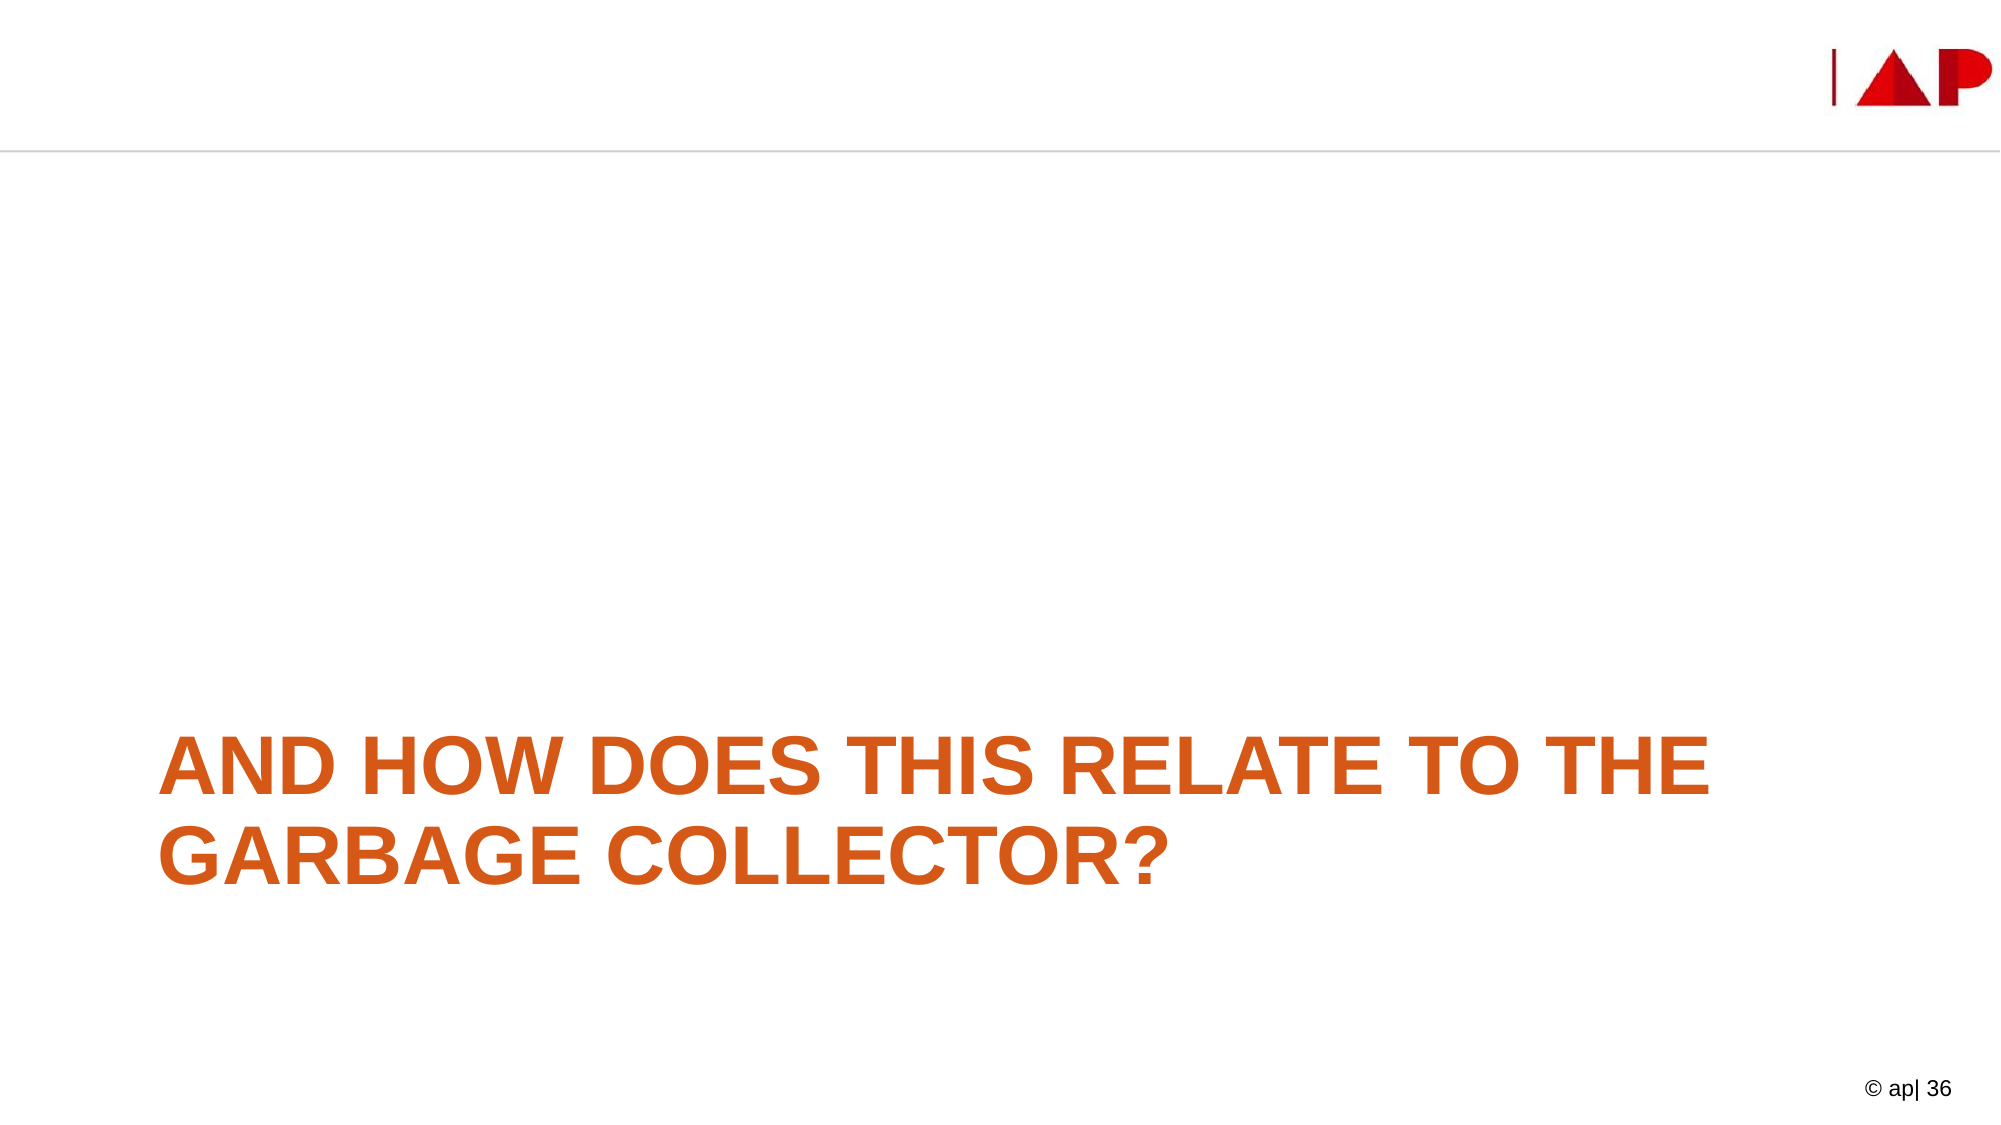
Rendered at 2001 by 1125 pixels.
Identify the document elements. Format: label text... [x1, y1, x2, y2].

slide_number © ap| 36 [1425, 1061, 1953, 1113]
picture [1824, 10, 2000, 142]
title And how does this relate to the garbage collector? [157, 722, 1859, 947]
